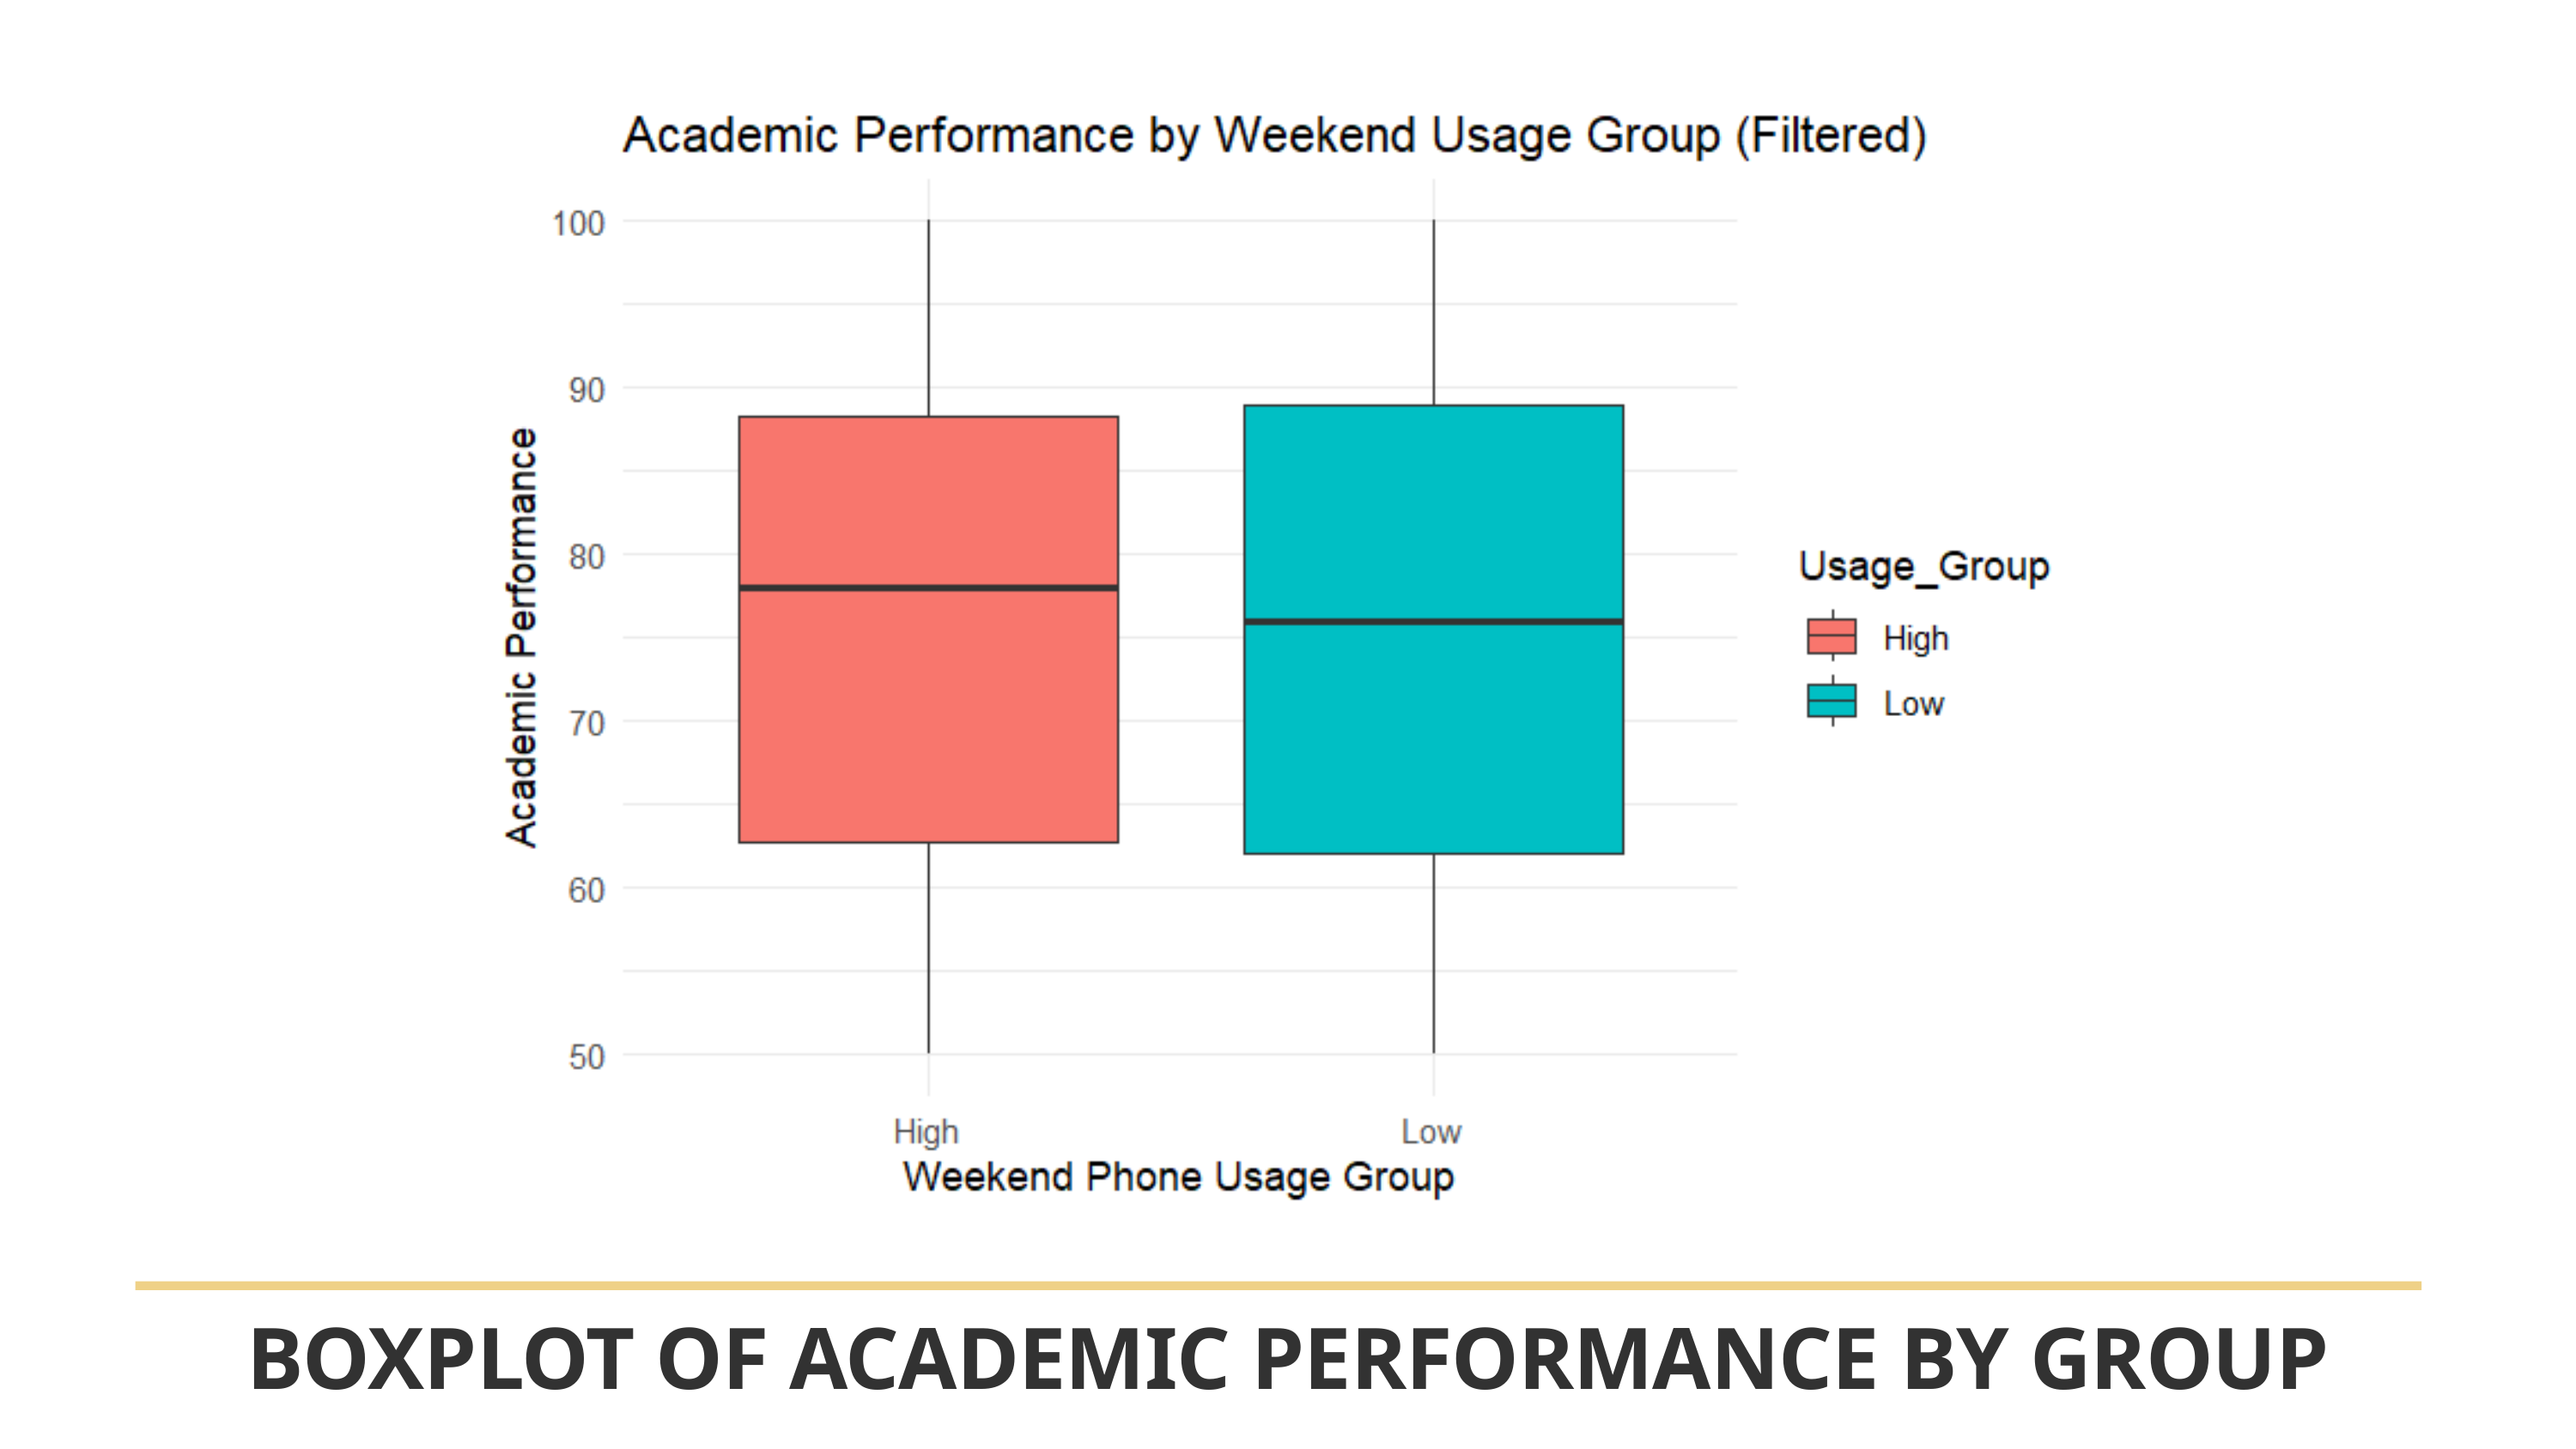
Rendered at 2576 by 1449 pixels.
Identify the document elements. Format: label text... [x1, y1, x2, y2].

text_box BOXPLOT OF ACADEMIC PERFORMANCE BY GROUP [149, 1298, 2427, 1407]
text_box [482, 92, 2094, 1221]
text_box [135, 1281, 2422, 1290]
